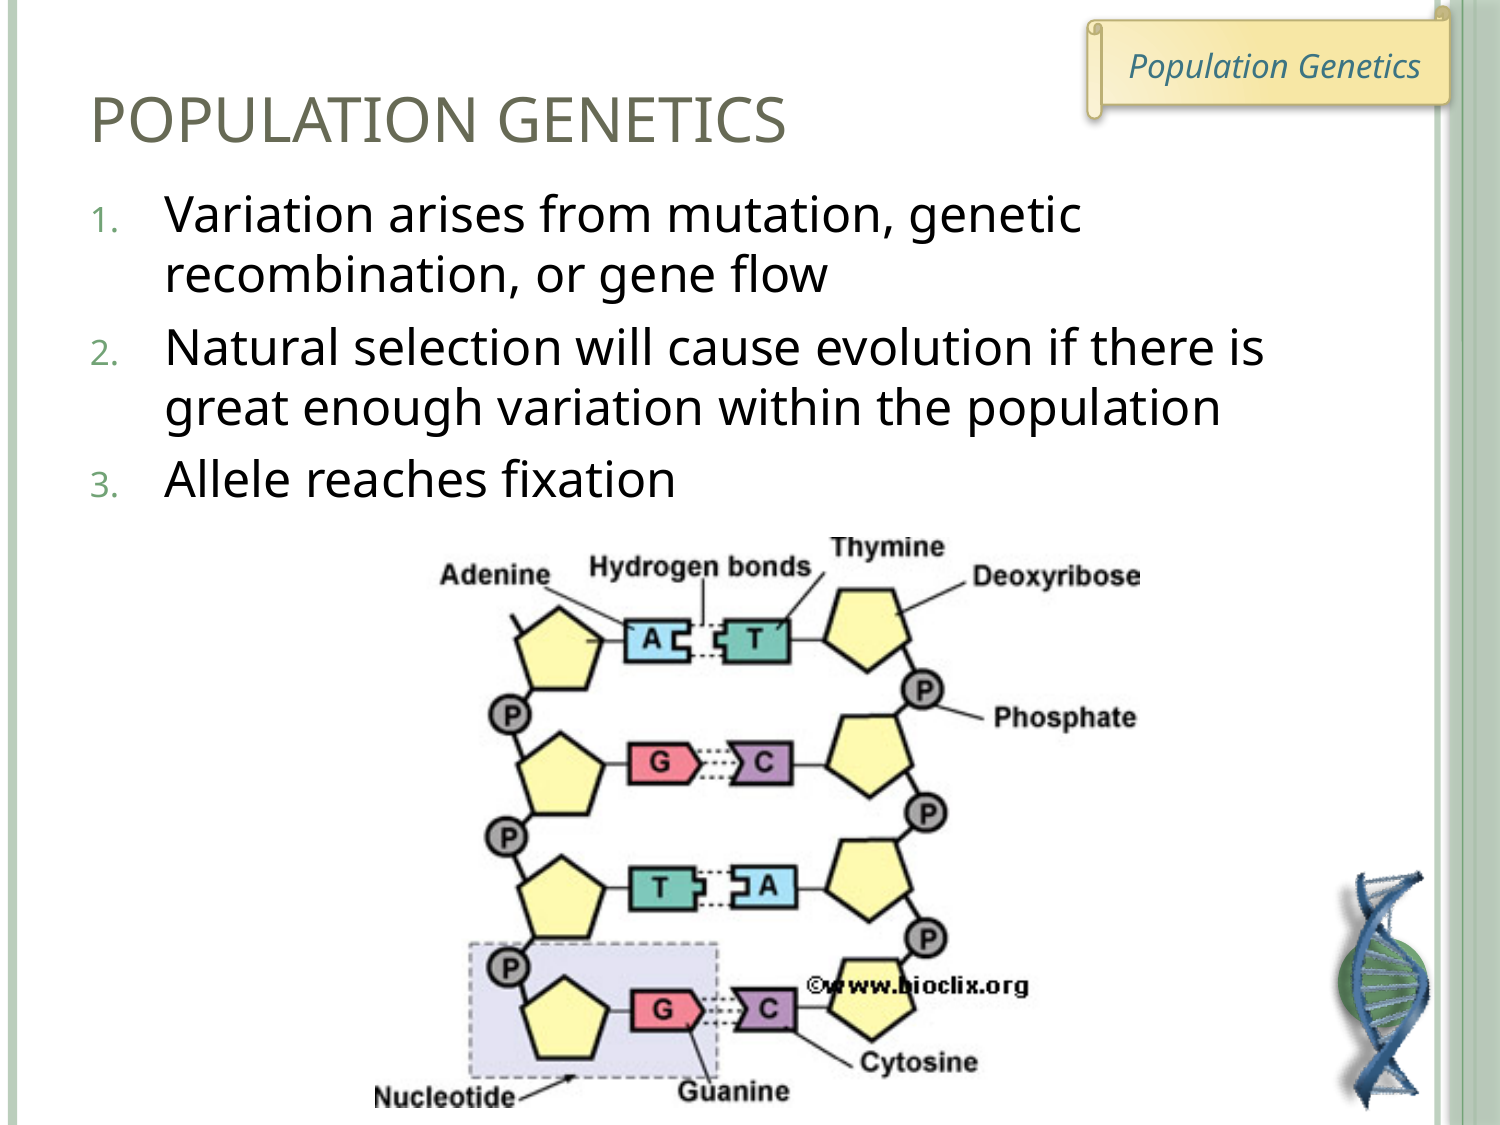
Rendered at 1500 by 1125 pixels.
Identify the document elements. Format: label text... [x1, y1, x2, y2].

list Variation arises from mutation, genetic recombination, or gene flow Natural selection will cause evolution if there is great enough variation within the population Allele reaches fixation [75, 174, 1389, 1063]
title Population Genetics [75, 45, 1425, 163]
text_box [1086, 5, 1451, 120]
picture [374, 536, 1141, 1109]
text_box Population Genetics [1100, 37, 1450, 93]
picture [1225, 824, 1500, 1125]
